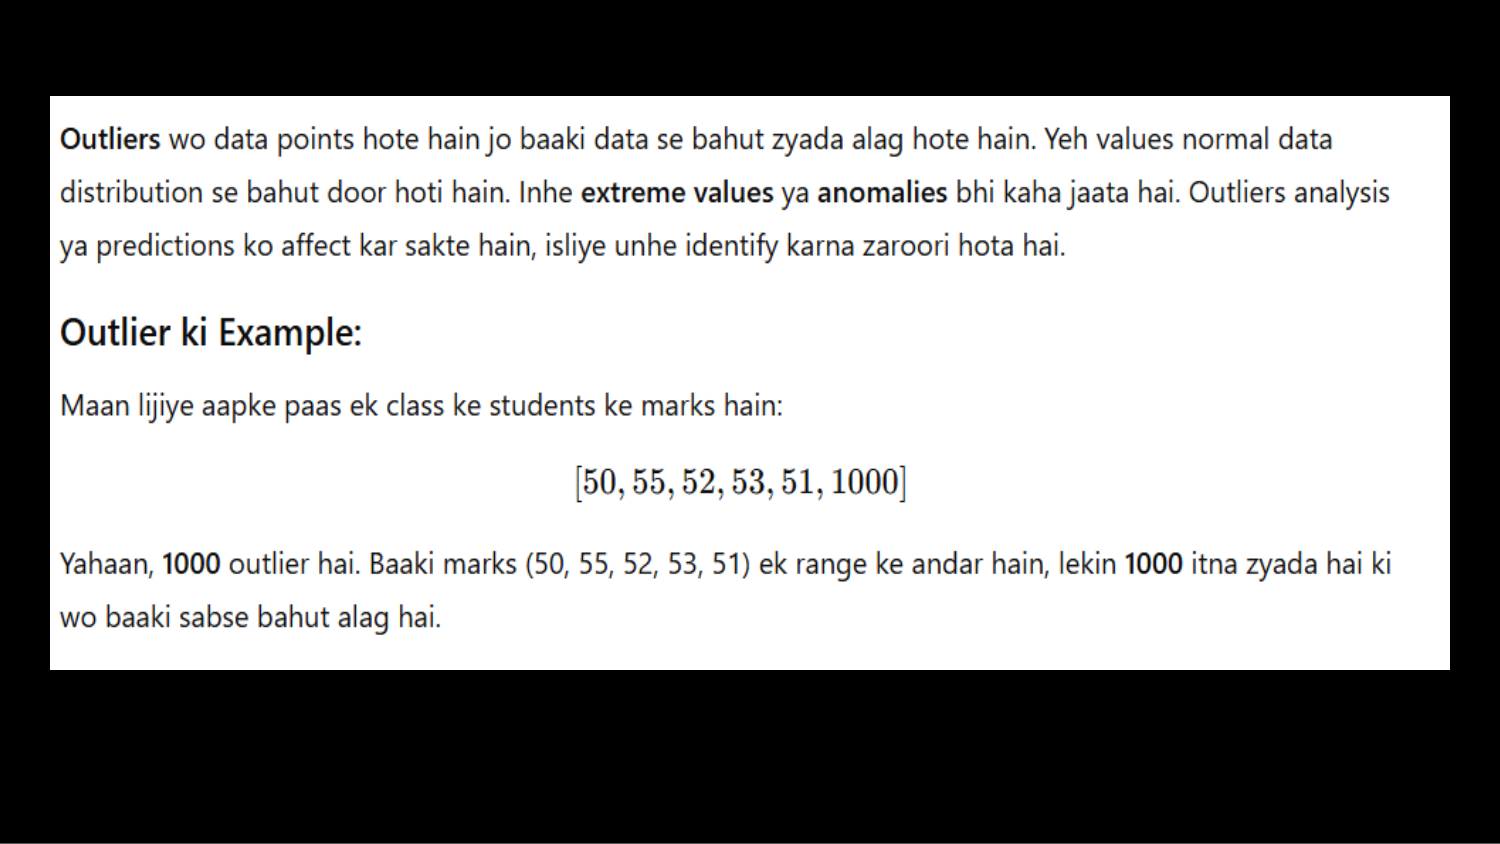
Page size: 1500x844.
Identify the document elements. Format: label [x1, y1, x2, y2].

picture [49, 96, 1451, 670]
